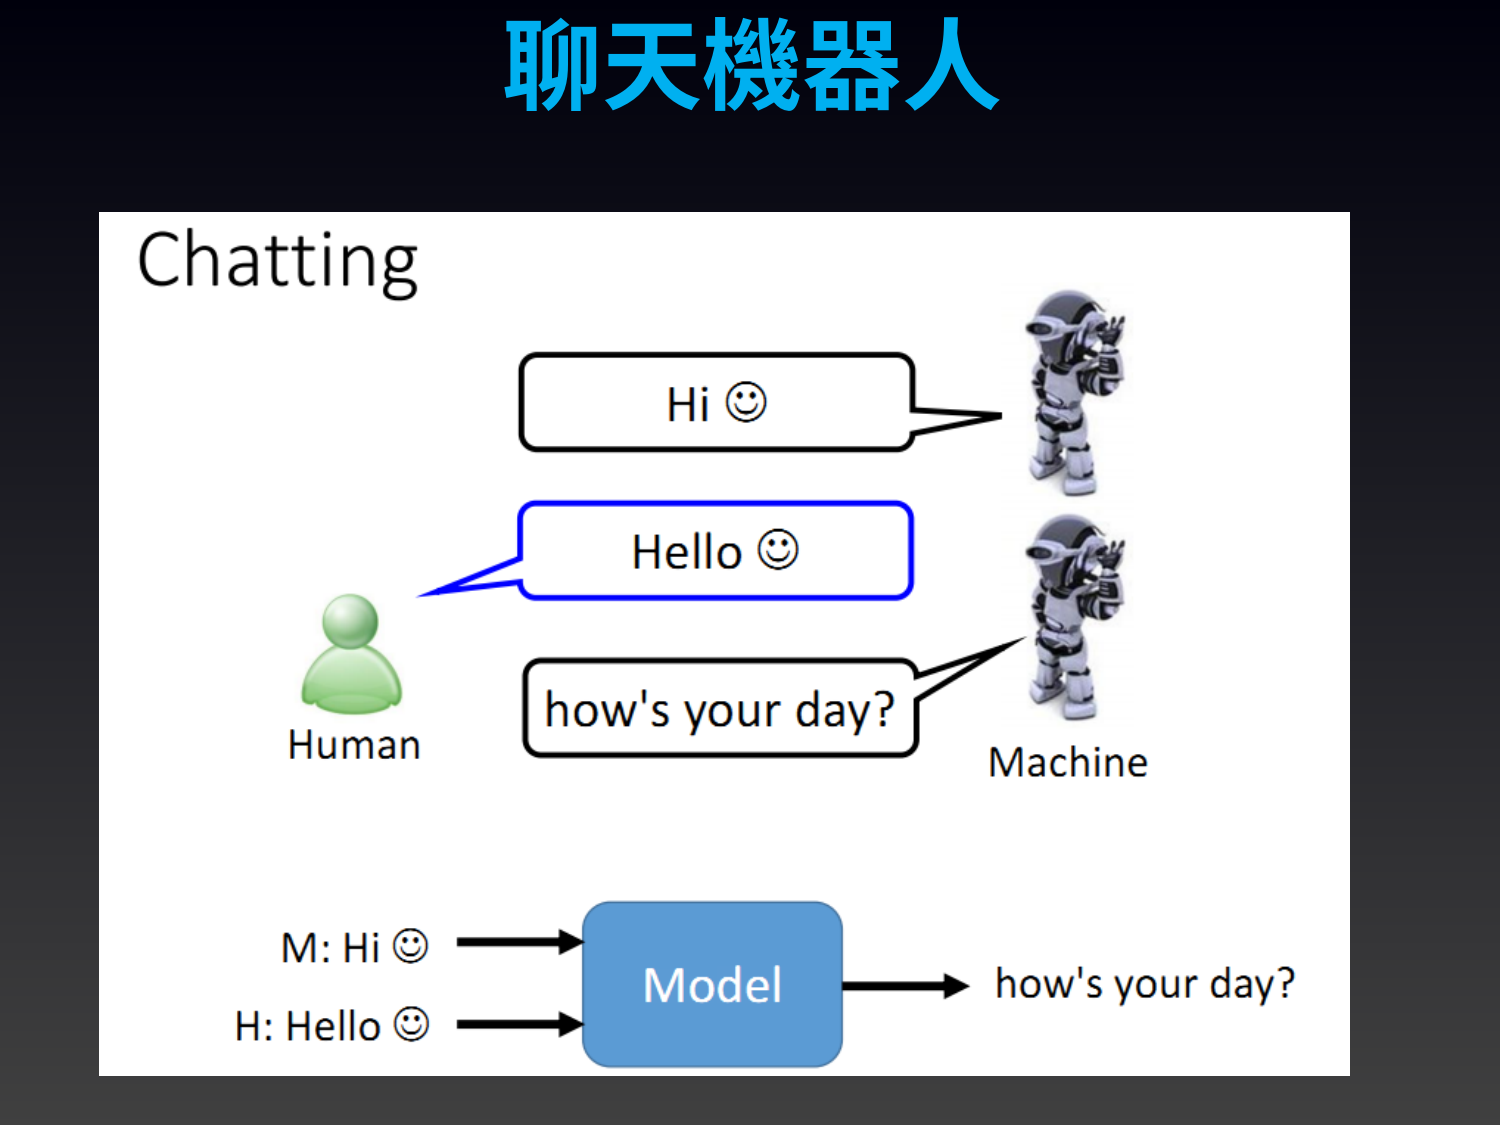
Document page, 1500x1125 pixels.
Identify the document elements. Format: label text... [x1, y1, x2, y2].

text_box 聊天機器人 [487, 0, 1325, 138]
picture [99, 212, 1351, 1076]
